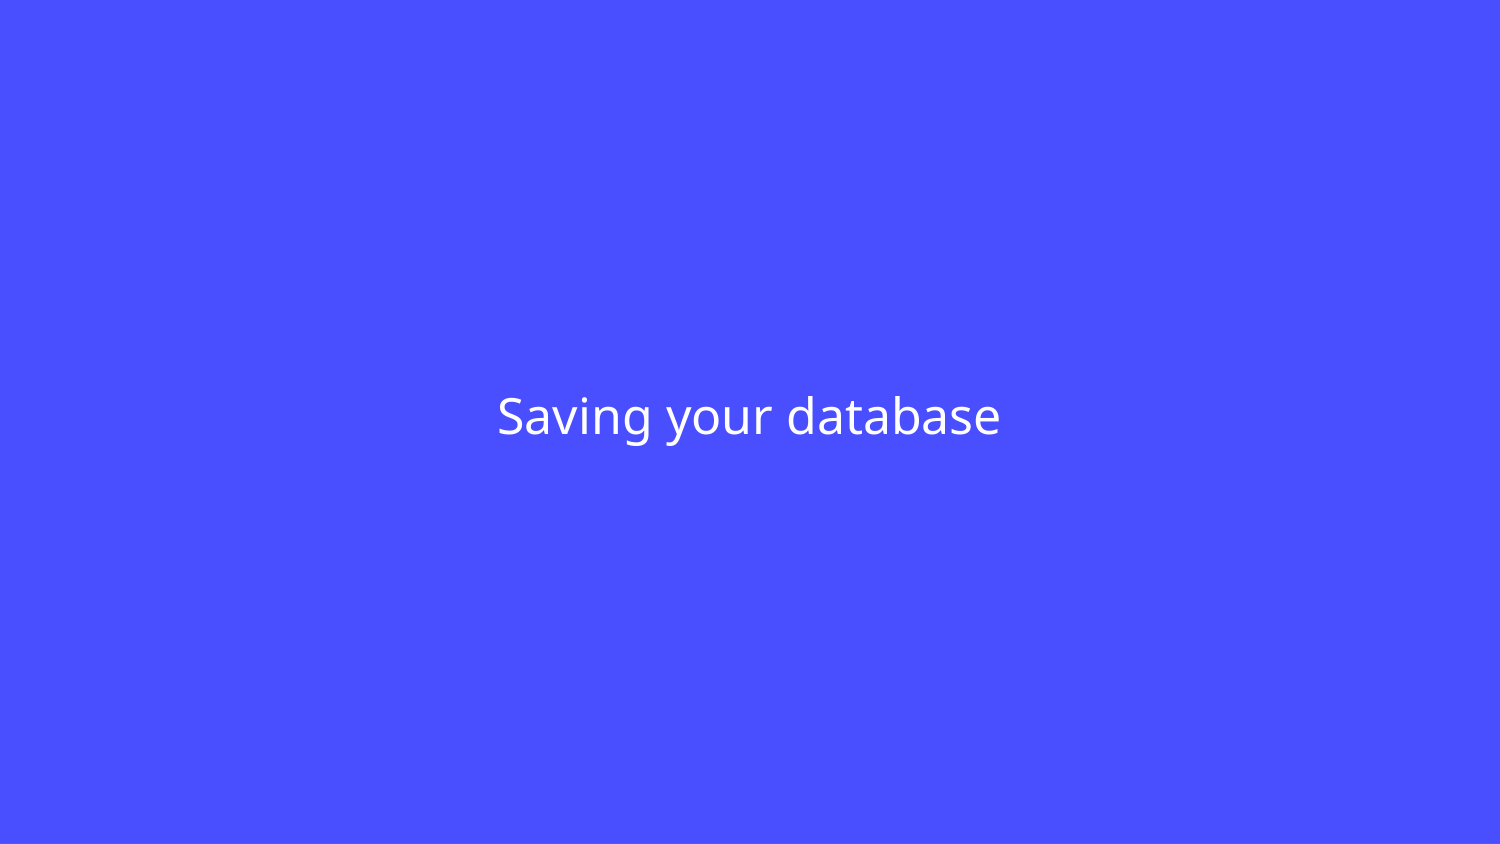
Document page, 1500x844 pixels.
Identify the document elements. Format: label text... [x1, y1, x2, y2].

title Saving your database [75, 344, 1425, 485]
